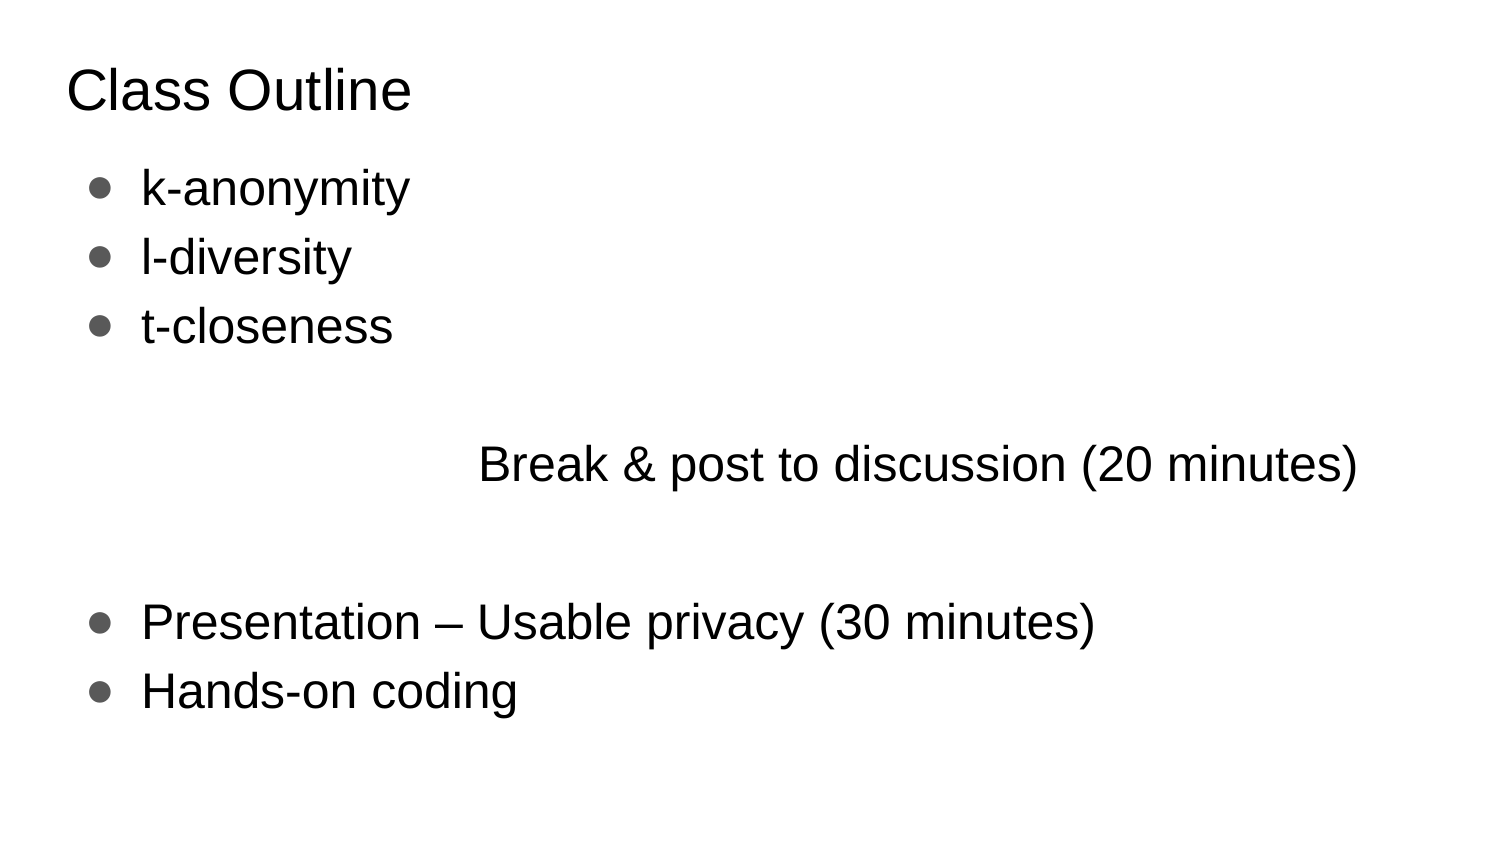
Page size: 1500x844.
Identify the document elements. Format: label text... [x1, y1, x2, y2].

title Class Outline [51, 37, 1449, 131]
list k-anonymity l-diversity t-closeness Break & post to discussion (20 minutes) Presentation – Usable privacy (30 minutes) Hands-on coding [51, 131, 1449, 785]
